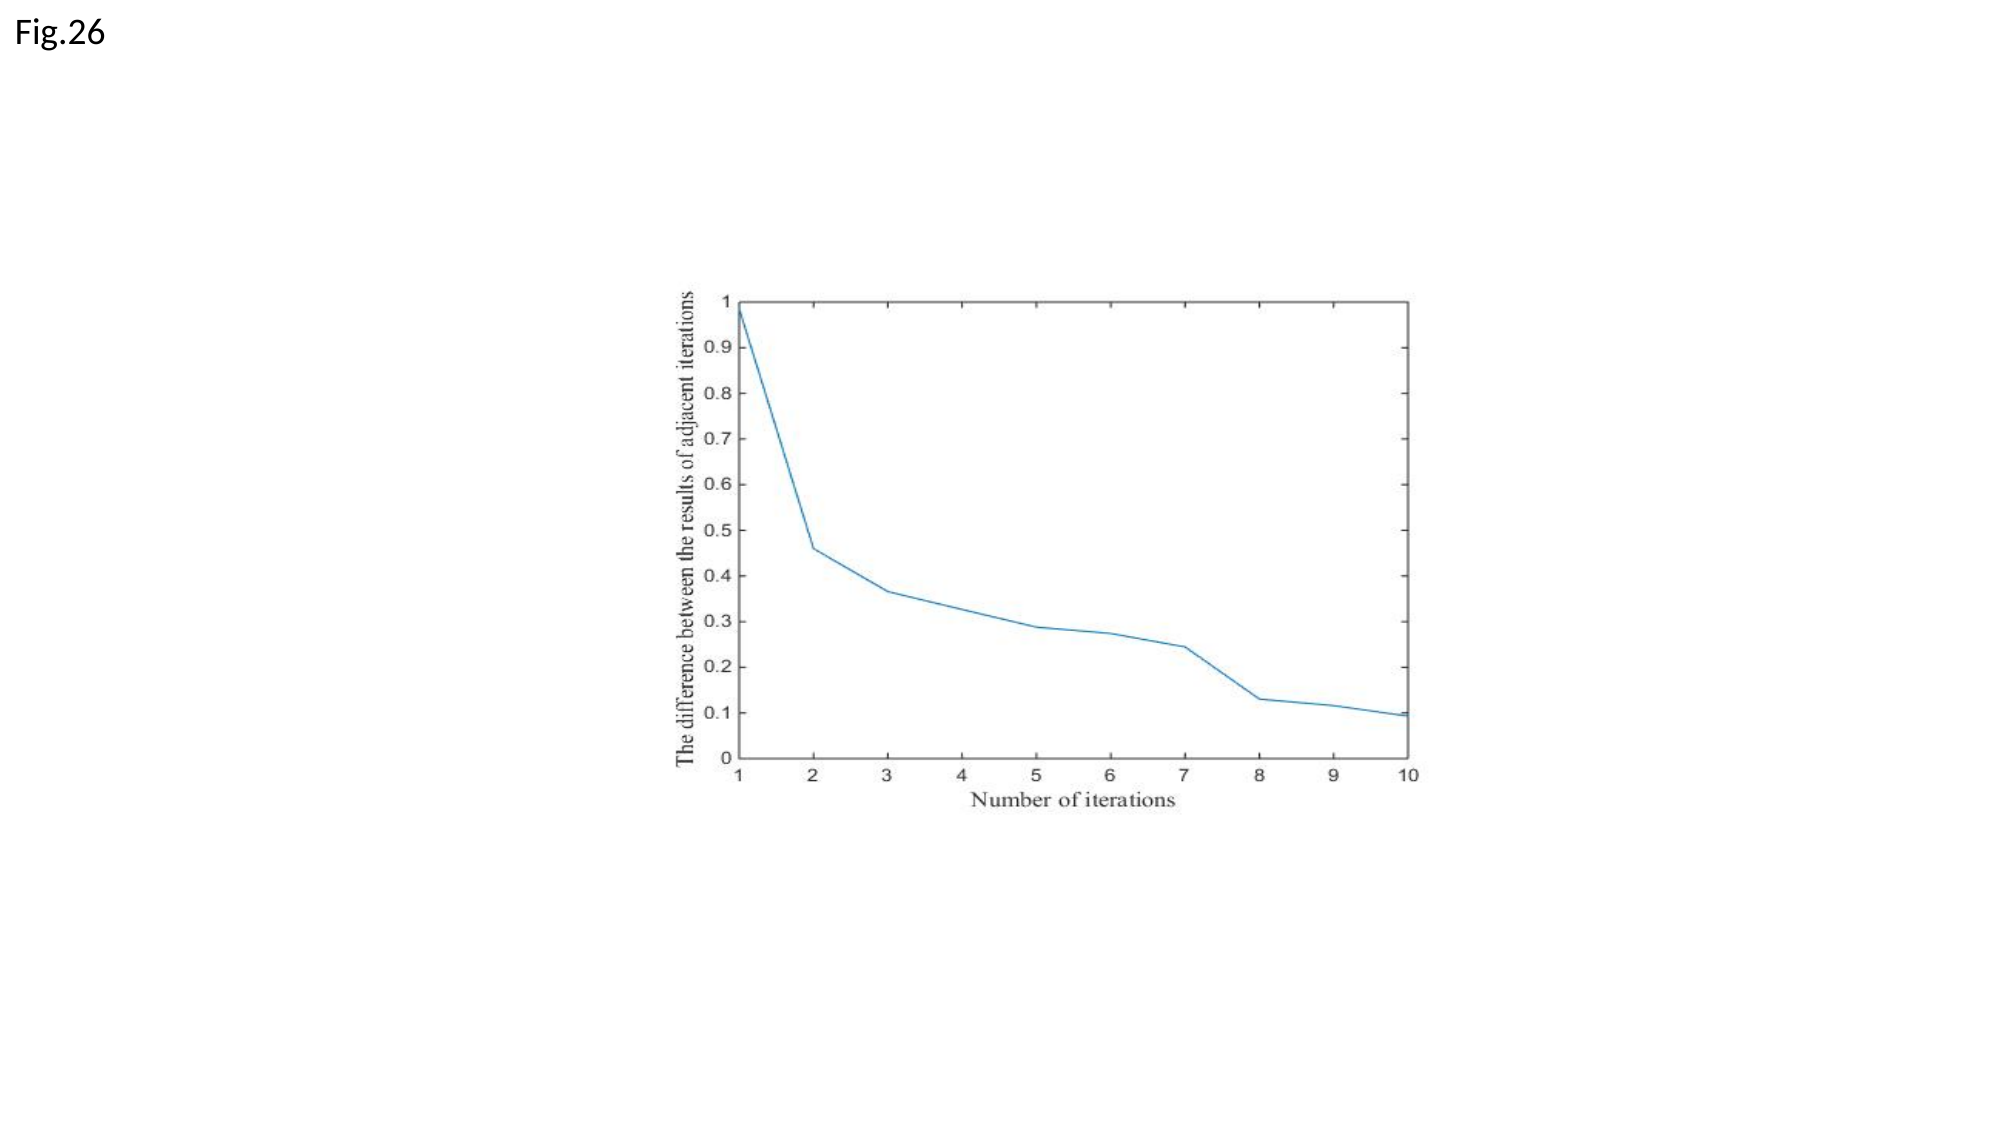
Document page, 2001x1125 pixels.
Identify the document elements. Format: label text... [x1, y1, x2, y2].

picture [627, 261, 1490, 820]
text_box Fig.26 [0, 0, 273, 60]
